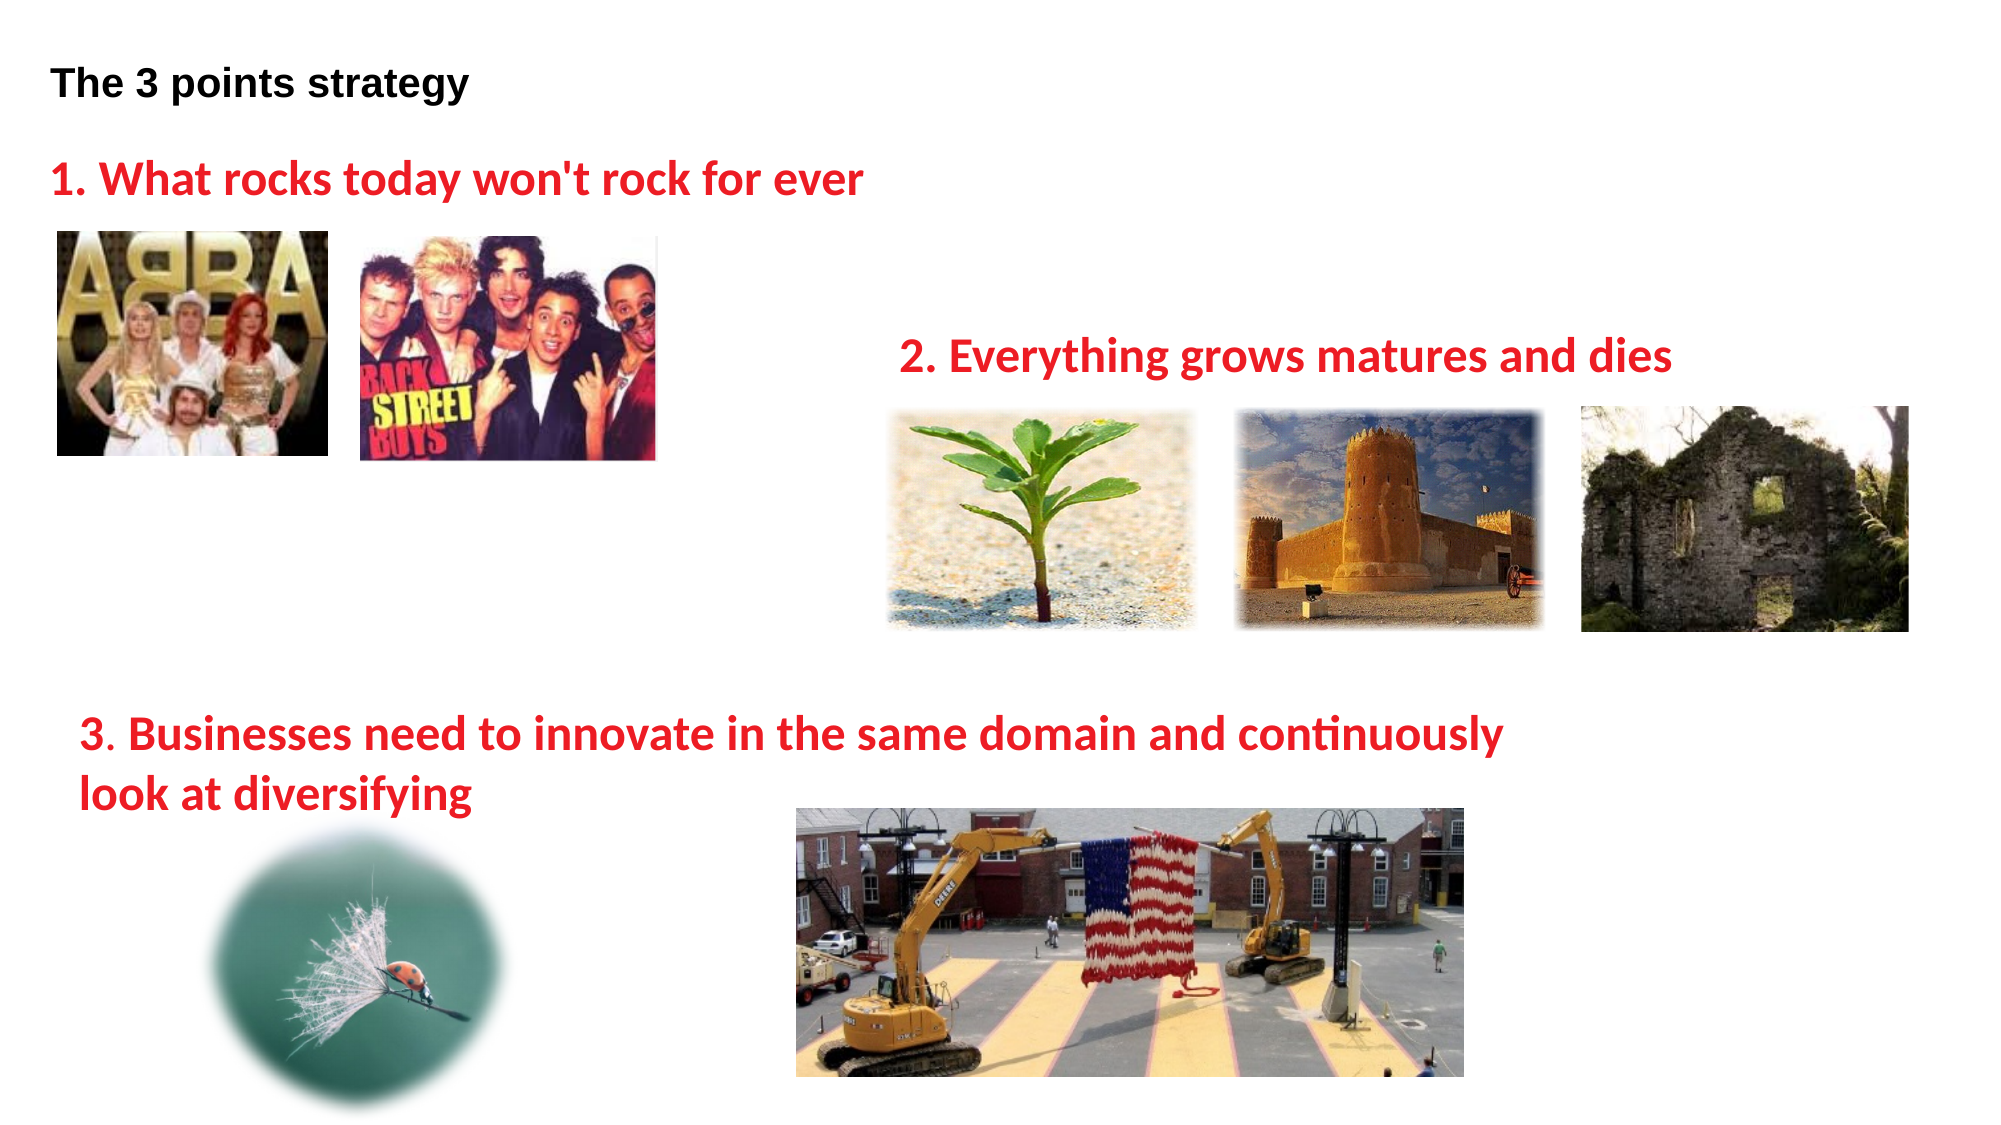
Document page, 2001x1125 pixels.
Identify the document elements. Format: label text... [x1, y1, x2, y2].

picture [360, 236, 658, 462]
text_box 2. Everything grows matures and dies [884, 315, 1841, 450]
picture [1581, 406, 1909, 632]
text_box The 3 points strategy [50, 37, 1575, 125]
text_box 3. Businesses need to innovate in the same domain and continuously look at diversifying [64, 692, 1526, 828]
picture [884, 406, 1199, 632]
picture [795, 807, 1465, 1078]
text_box 1. What rocks today won't rock for ever [34, 137, 1035, 213]
picture [57, 230, 328, 456]
picture [195, 807, 519, 1123]
picture [1232, 406, 1546, 632]
